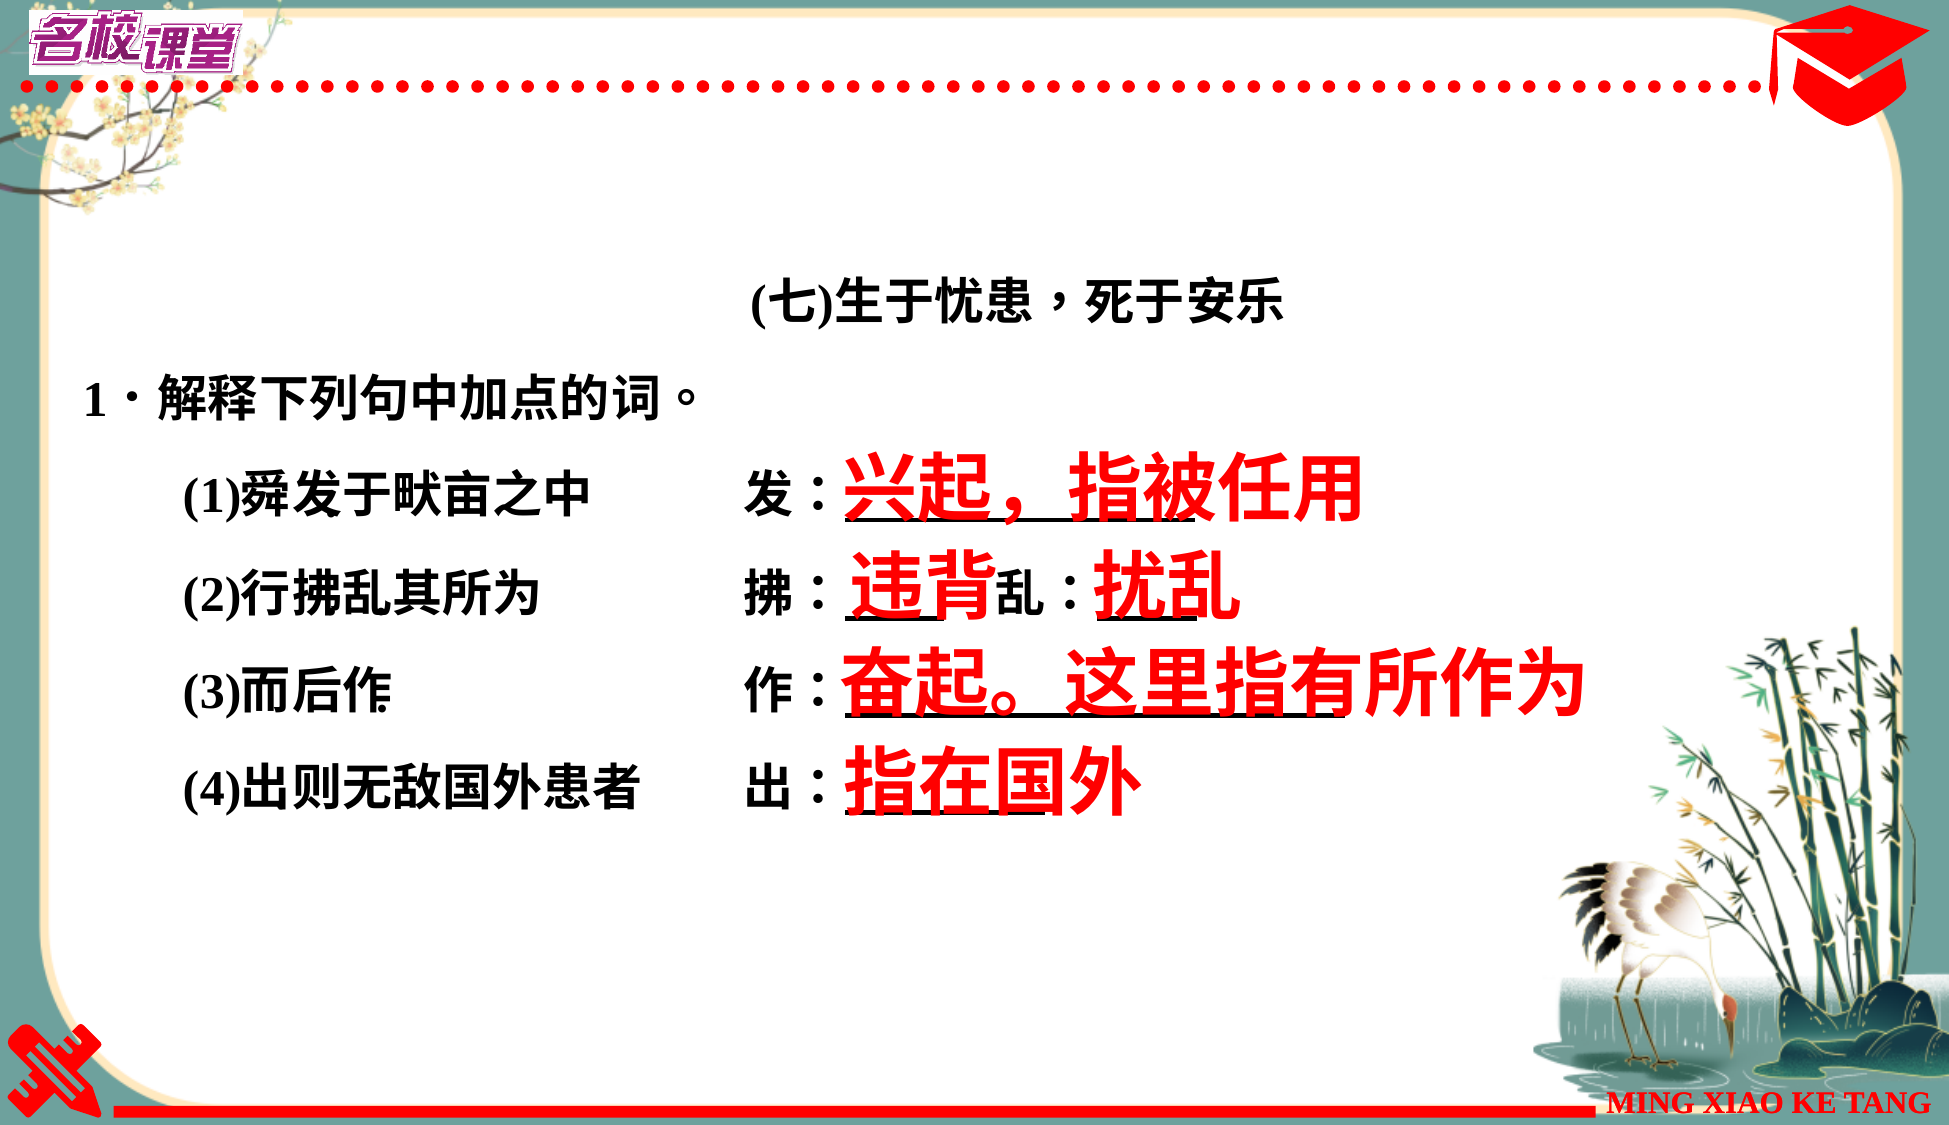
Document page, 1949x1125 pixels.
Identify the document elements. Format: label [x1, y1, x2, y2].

text_box [82, 270, 1867, 855]
picture [0, 0, 1949, 1125]
